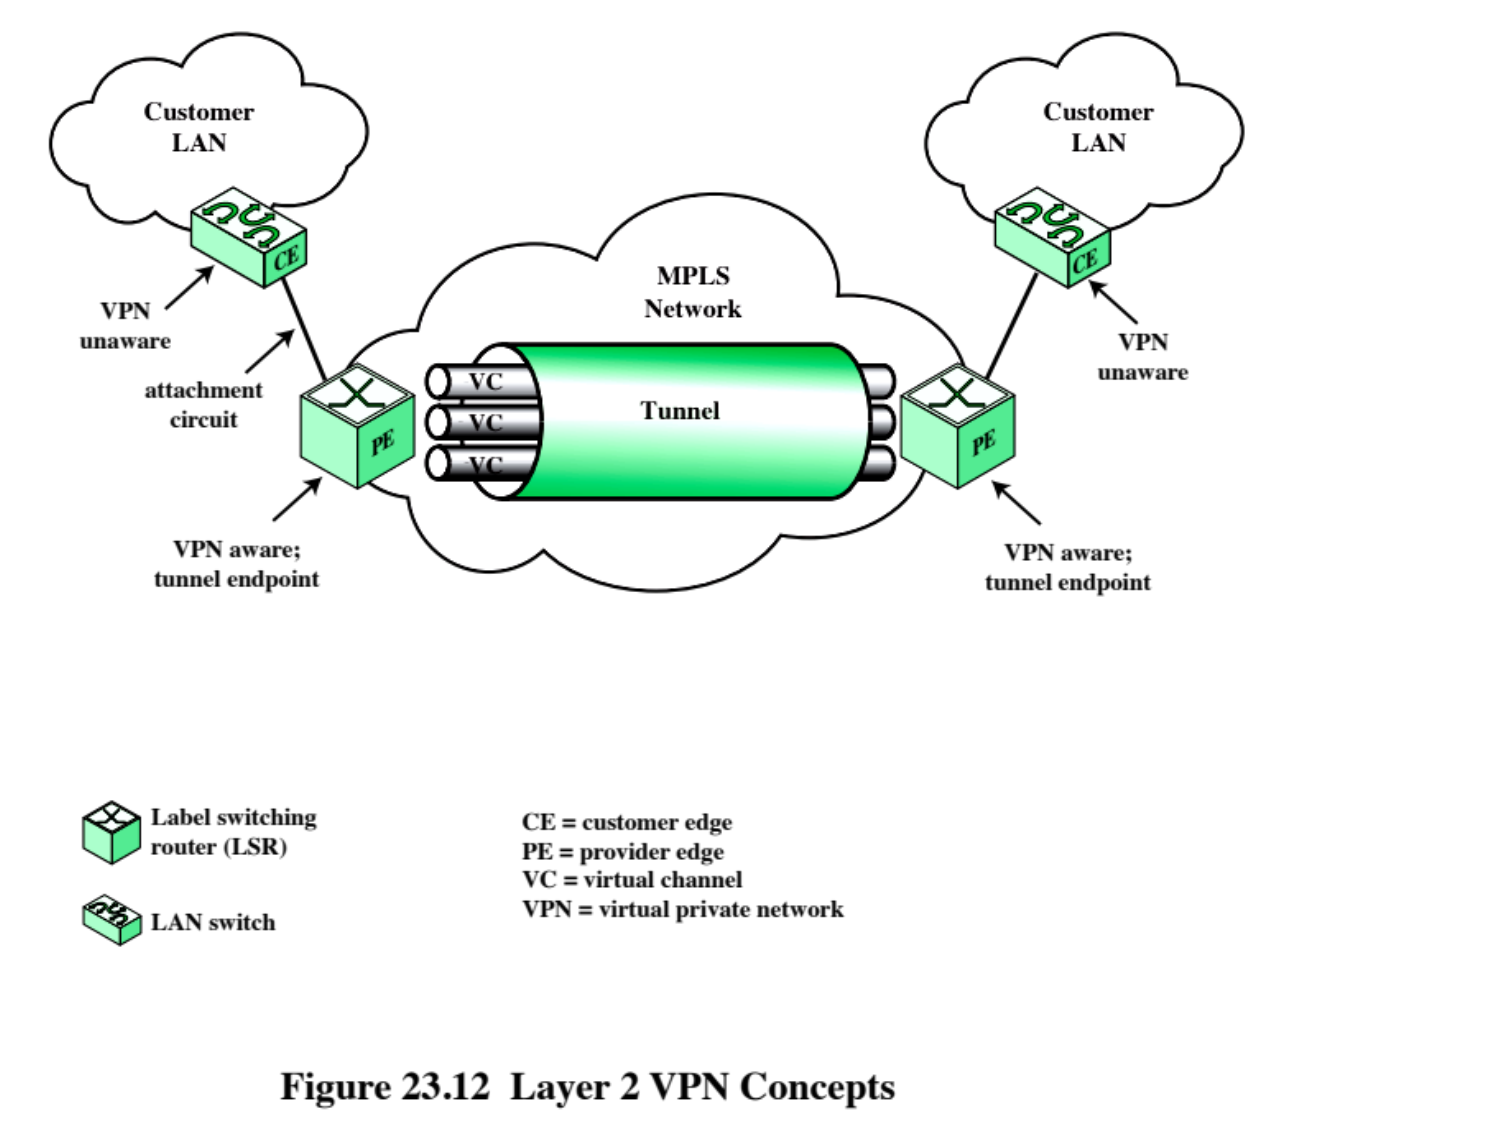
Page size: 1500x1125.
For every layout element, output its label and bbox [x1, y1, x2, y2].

picture [0, 0, 1288, 1125]
